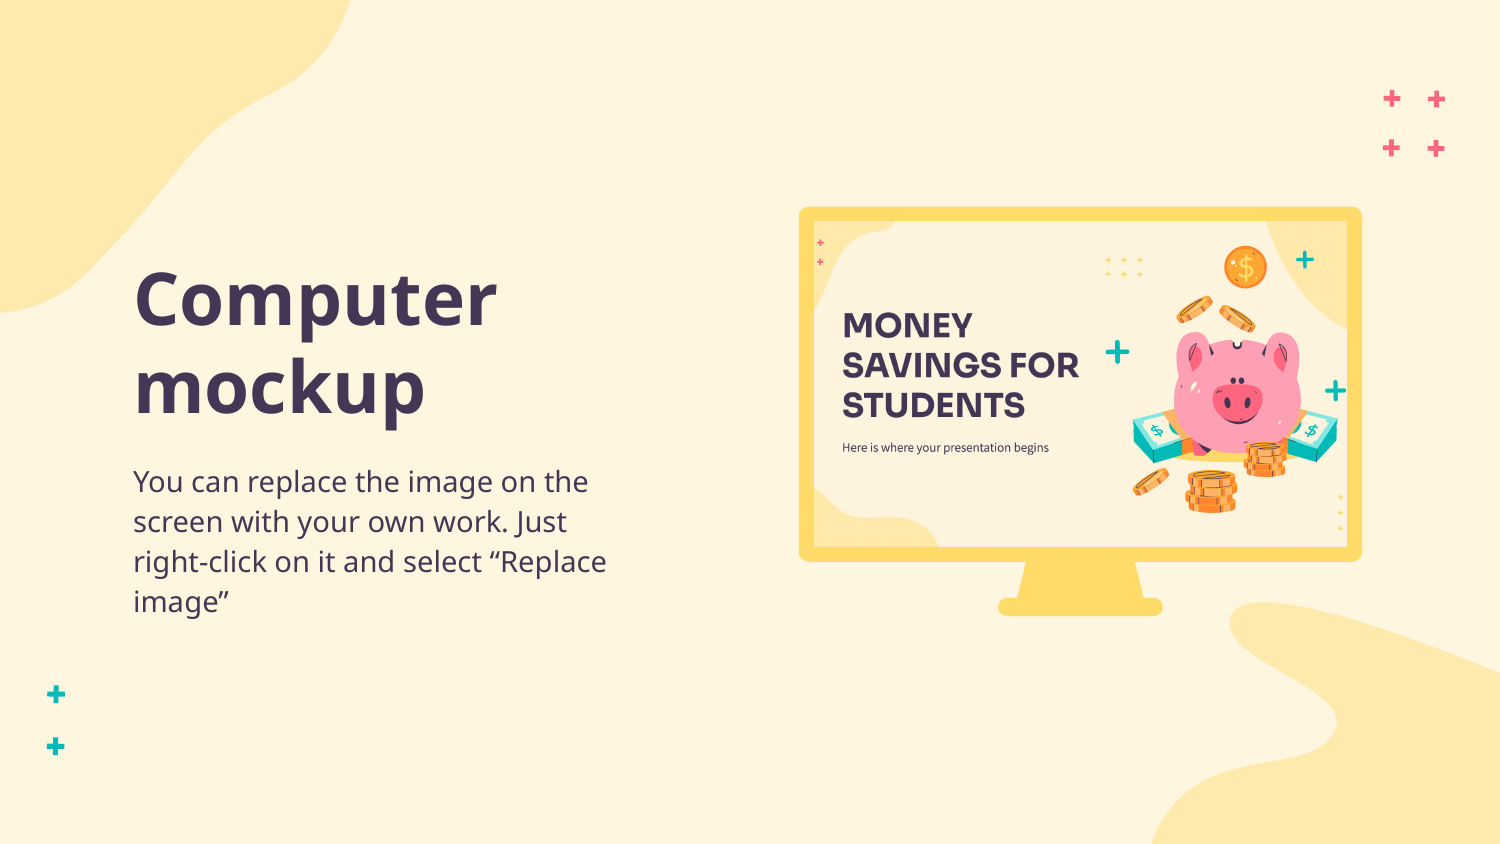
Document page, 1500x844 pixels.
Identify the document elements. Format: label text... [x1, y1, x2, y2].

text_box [798, 206, 1363, 617]
subtitle You can replace the image on the screen with your own work. Just right-click on it and select “Replace image” [118, 443, 632, 576]
picture [813, 221, 1348, 548]
title Computer mockup [118, 268, 632, 443]
